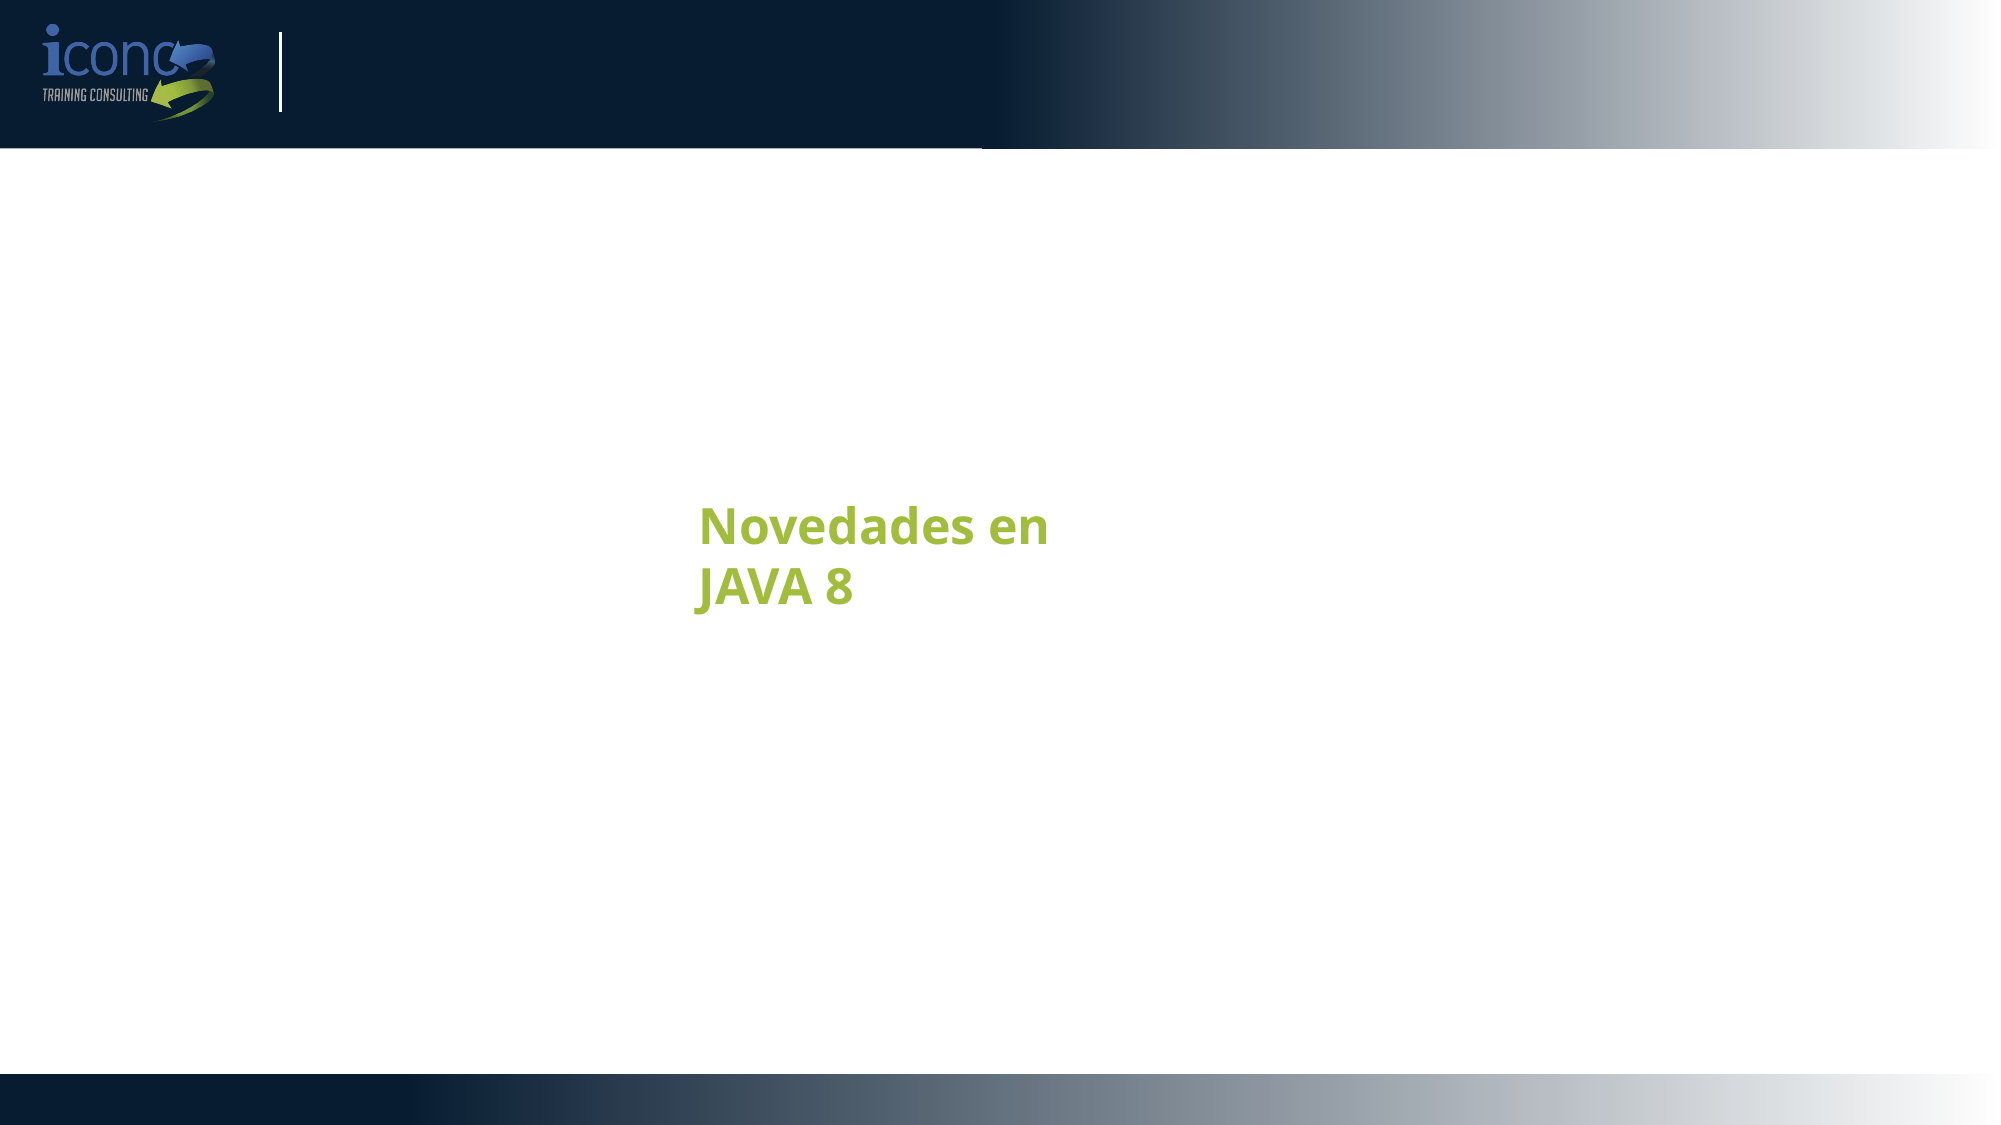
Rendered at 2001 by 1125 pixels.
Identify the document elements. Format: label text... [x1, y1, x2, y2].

text_box [0, 1073, 2000, 1125]
picture [40, 22, 216, 128]
text_box [984, 0, 2000, 149]
text_box [0, 0, 984, 149]
text_box Novedades en JAVA 8 [684, 486, 1175, 622]
